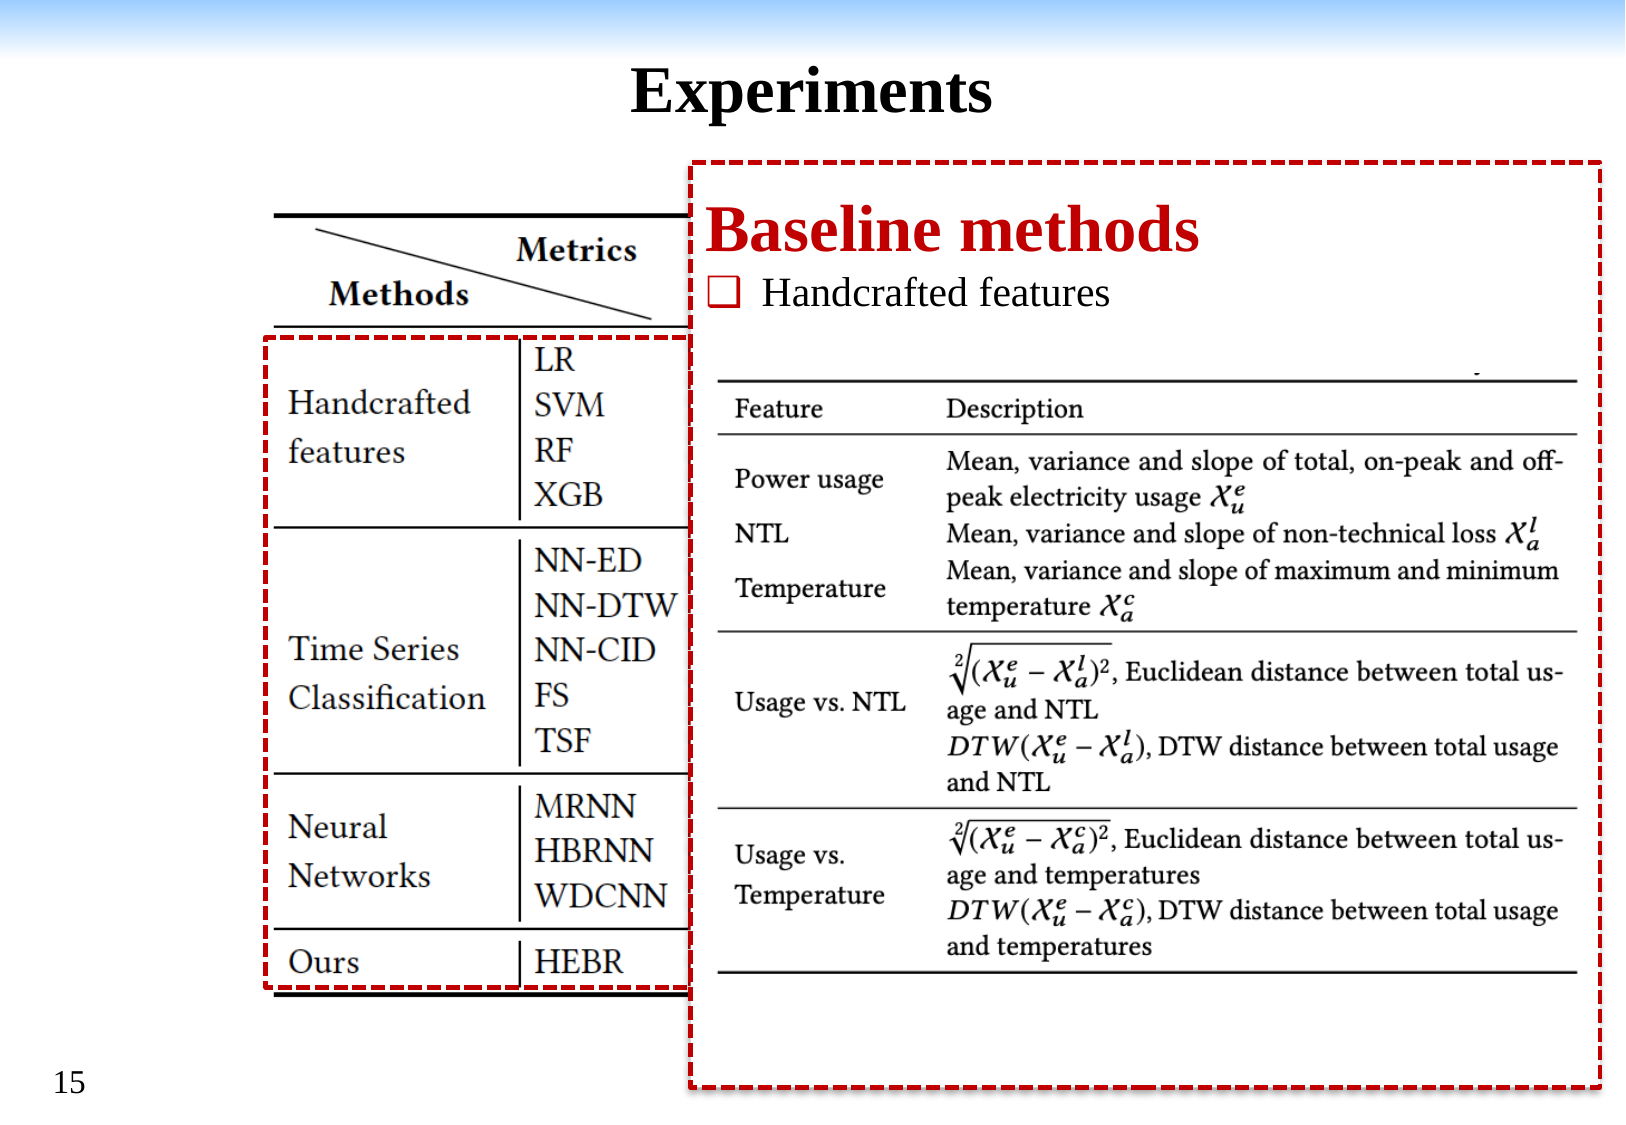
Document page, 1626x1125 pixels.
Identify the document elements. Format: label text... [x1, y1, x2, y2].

title Experiments [46, 35, 1578, 137]
text_box Baseline methods Handcrafted features [690, 162, 1601, 1088]
picture [256, 199, 1588, 1022]
